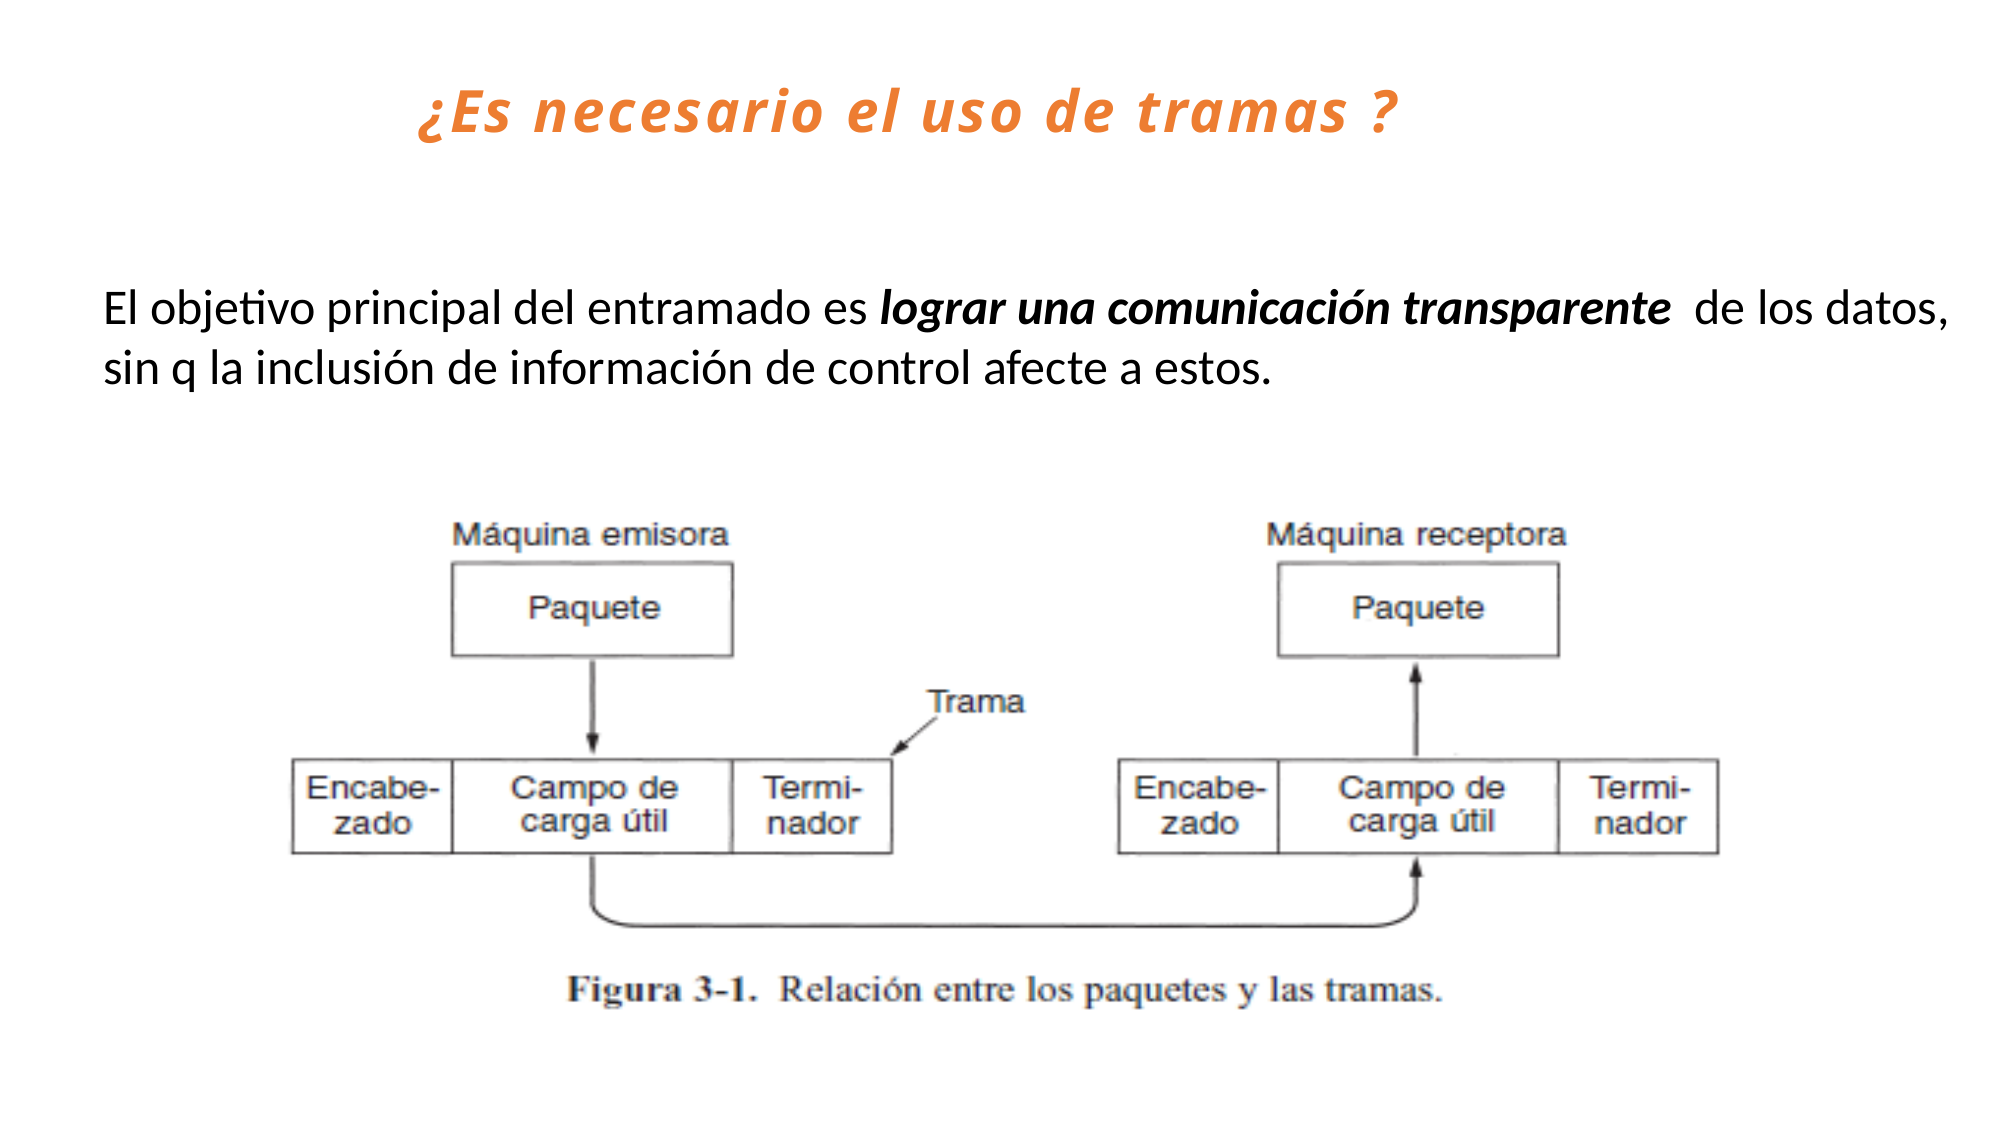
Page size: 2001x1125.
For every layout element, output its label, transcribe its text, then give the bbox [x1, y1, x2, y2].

picture [263, 503, 1741, 1035]
text_box El objetivo principal del entramado es lograr una comunicación transparente de los datos, sin q la inclusión de información de control afecte a estos. [88, 267, 1979, 402]
text_box ¿Es necesario el uso de tramas ? [23, 66, 1796, 152]
